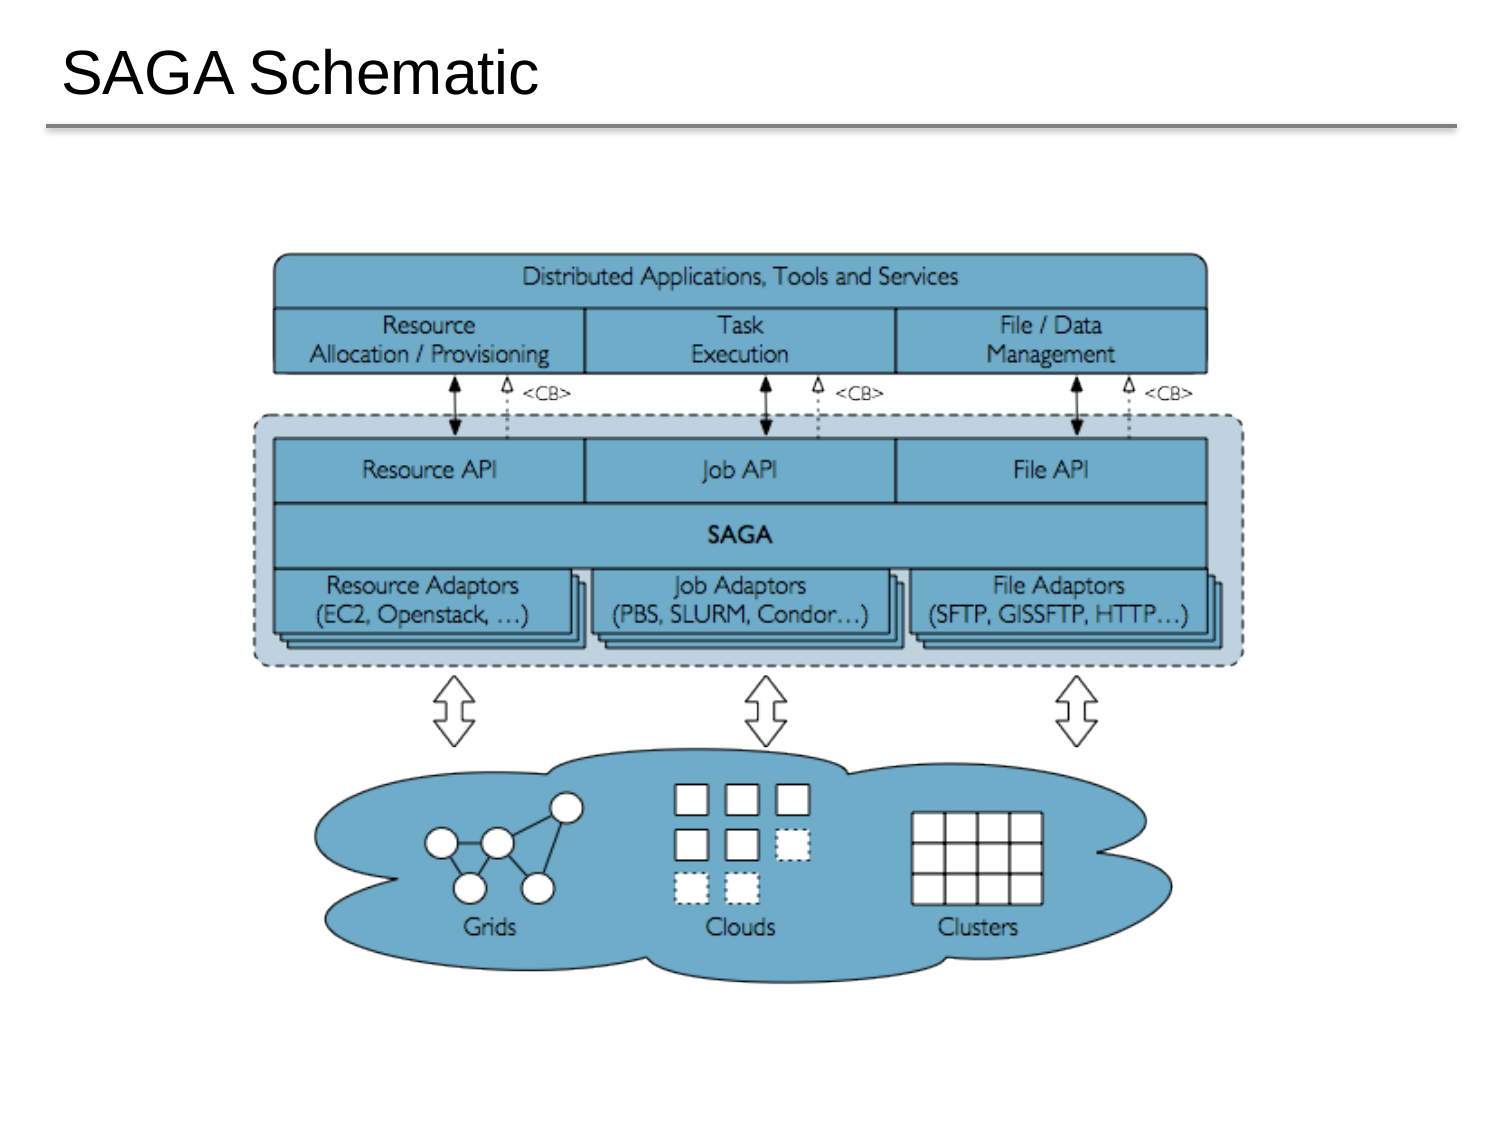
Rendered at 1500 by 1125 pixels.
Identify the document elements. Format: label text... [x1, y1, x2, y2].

title SAGA Schematic [46, 12, 1457, 126]
picture [251, 249, 1247, 990]
